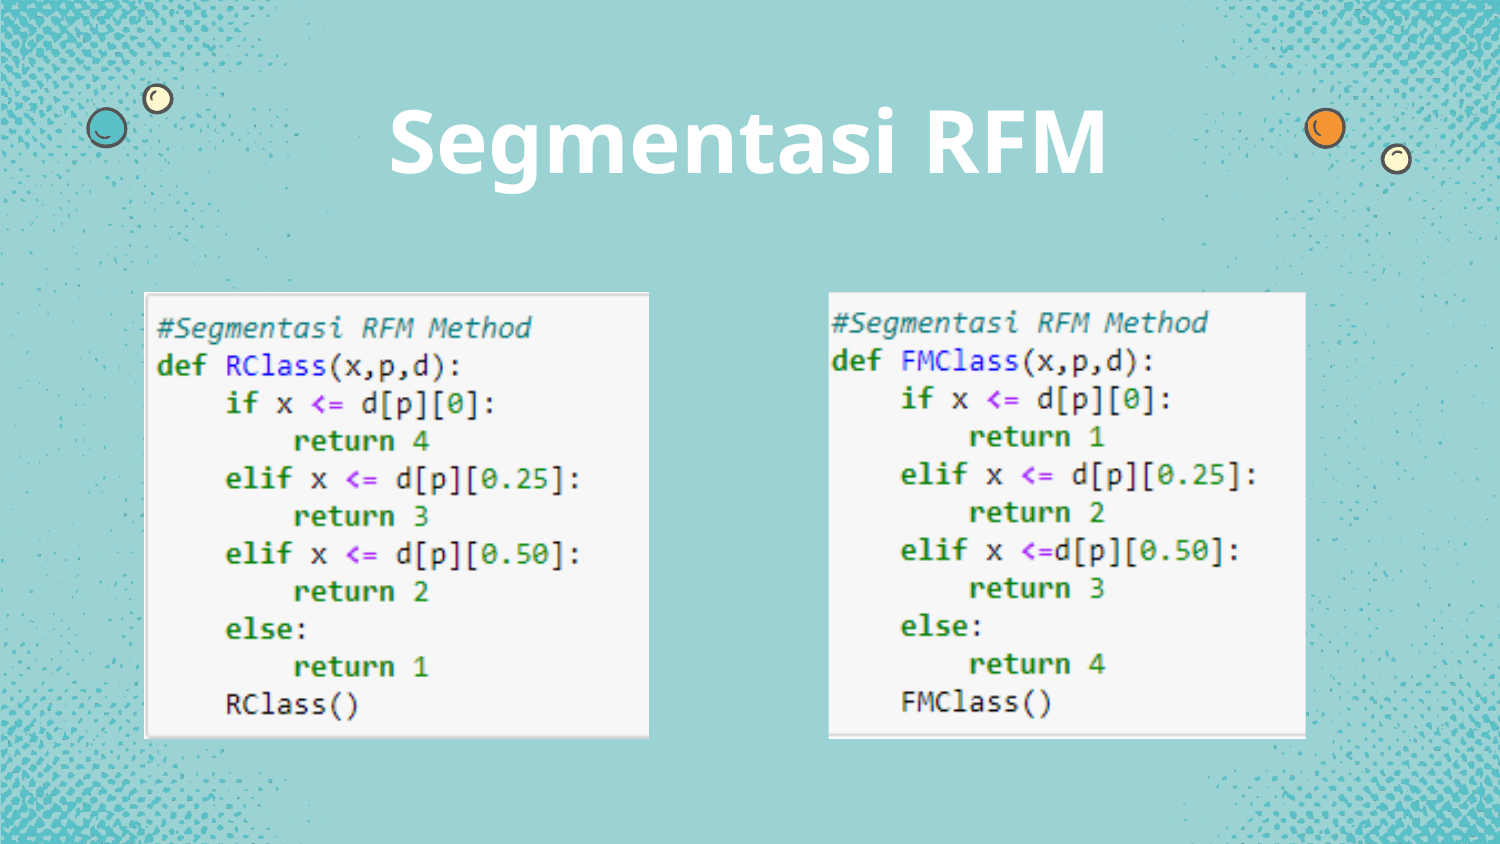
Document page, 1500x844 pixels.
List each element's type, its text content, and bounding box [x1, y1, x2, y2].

title Segmentasi RFM [100, 91, 1399, 185]
picture [1, 0, 1500, 844]
